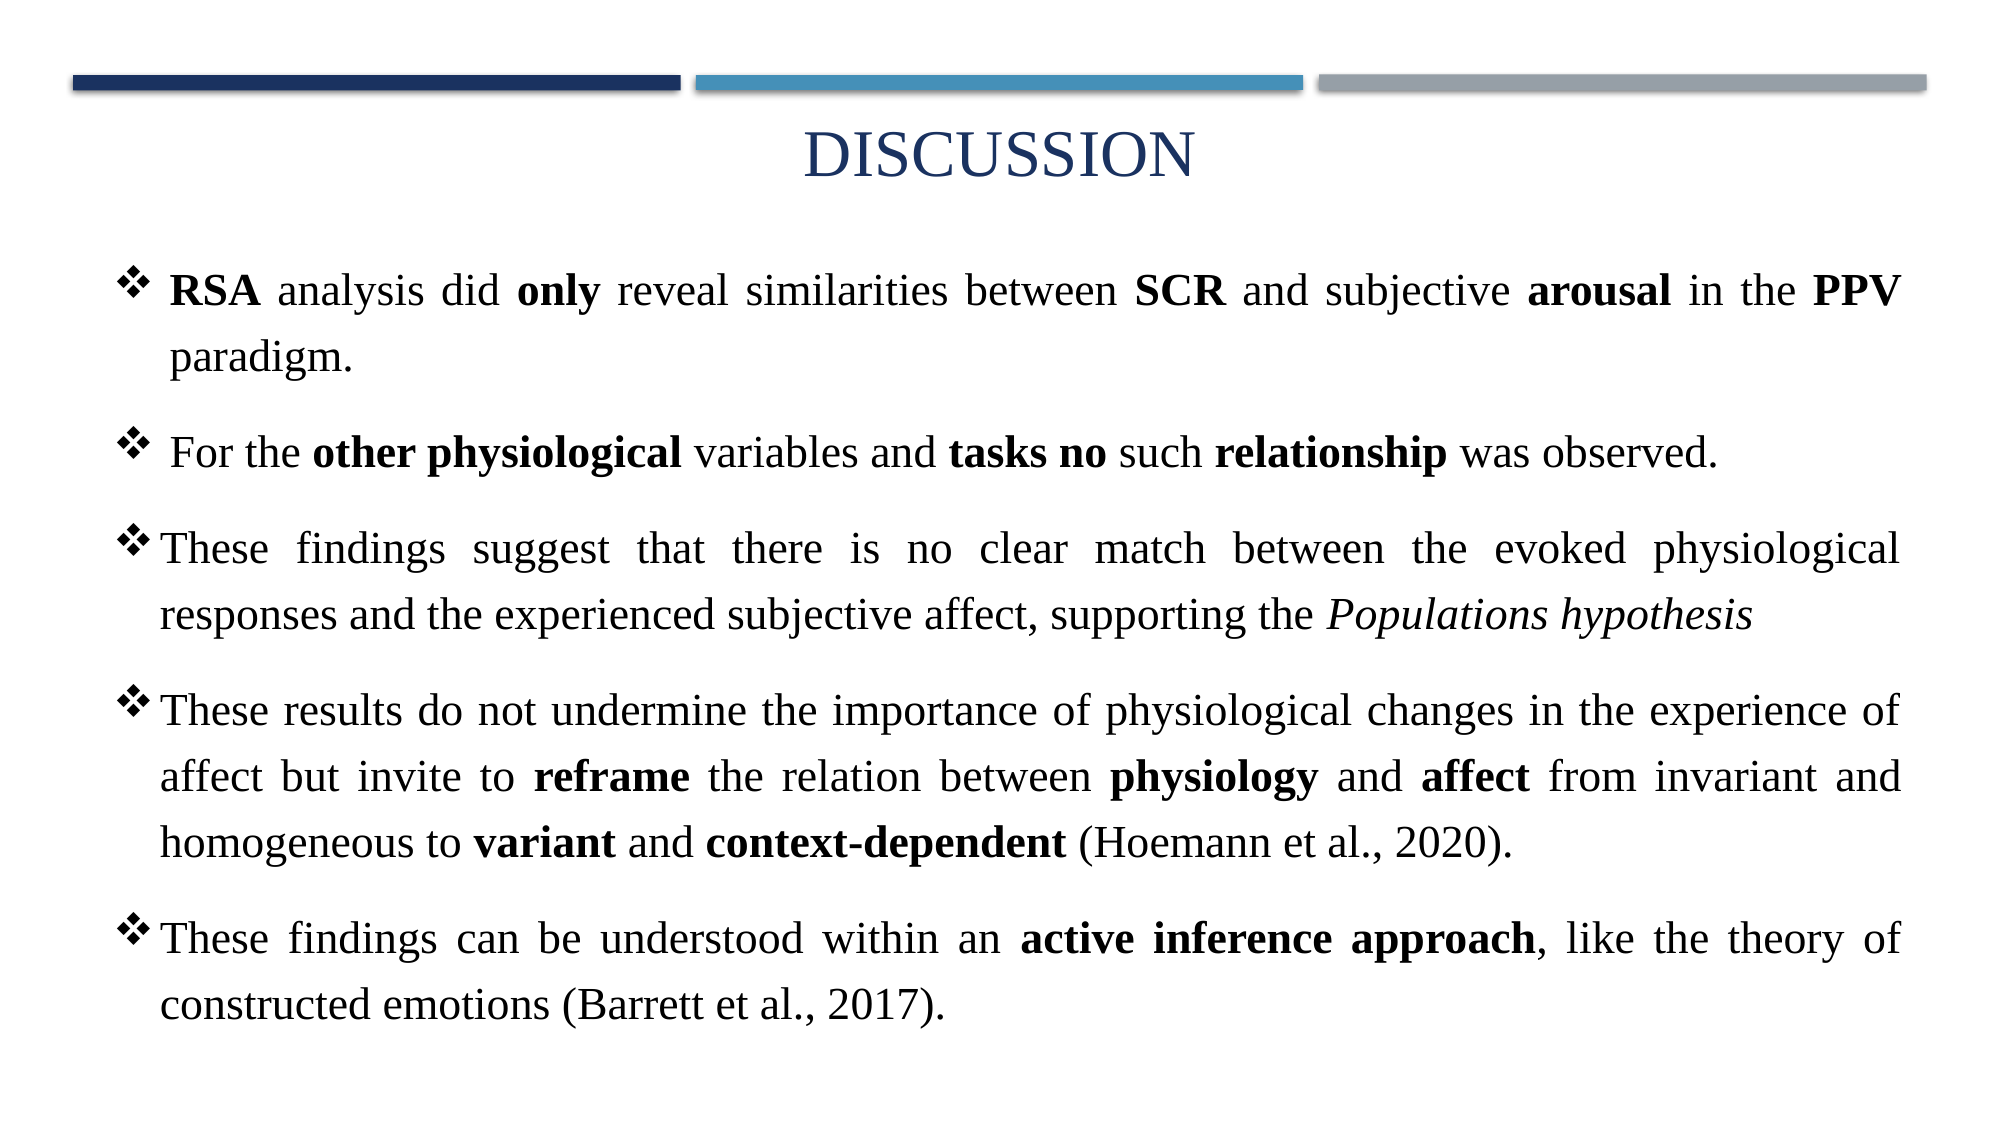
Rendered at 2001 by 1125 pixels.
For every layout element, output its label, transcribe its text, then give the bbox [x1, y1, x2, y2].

text_box RSA analysis did only reveal similarities between SCR and subjective arousal in the PPV paradigm. For the other physiological variables and tasks no such relationship was observed. These findings suggest that there is no clear match between the evoked physiological responses and the experienced subjective affect, supporting the Populations hypothesis These results do not undermine the importance of physiological changes in the experience of affect but invite to reframe the relation between physiology and affect from invariant and homogeneous to variant and context-dependent (Hoemann et al., 2020). These findings can be understood within an active inference approach, like the theory of constructed emotions (Barrett et al., 2017). [98, 241, 1917, 1036]
text_box discussion [789, 103, 1482, 197]
